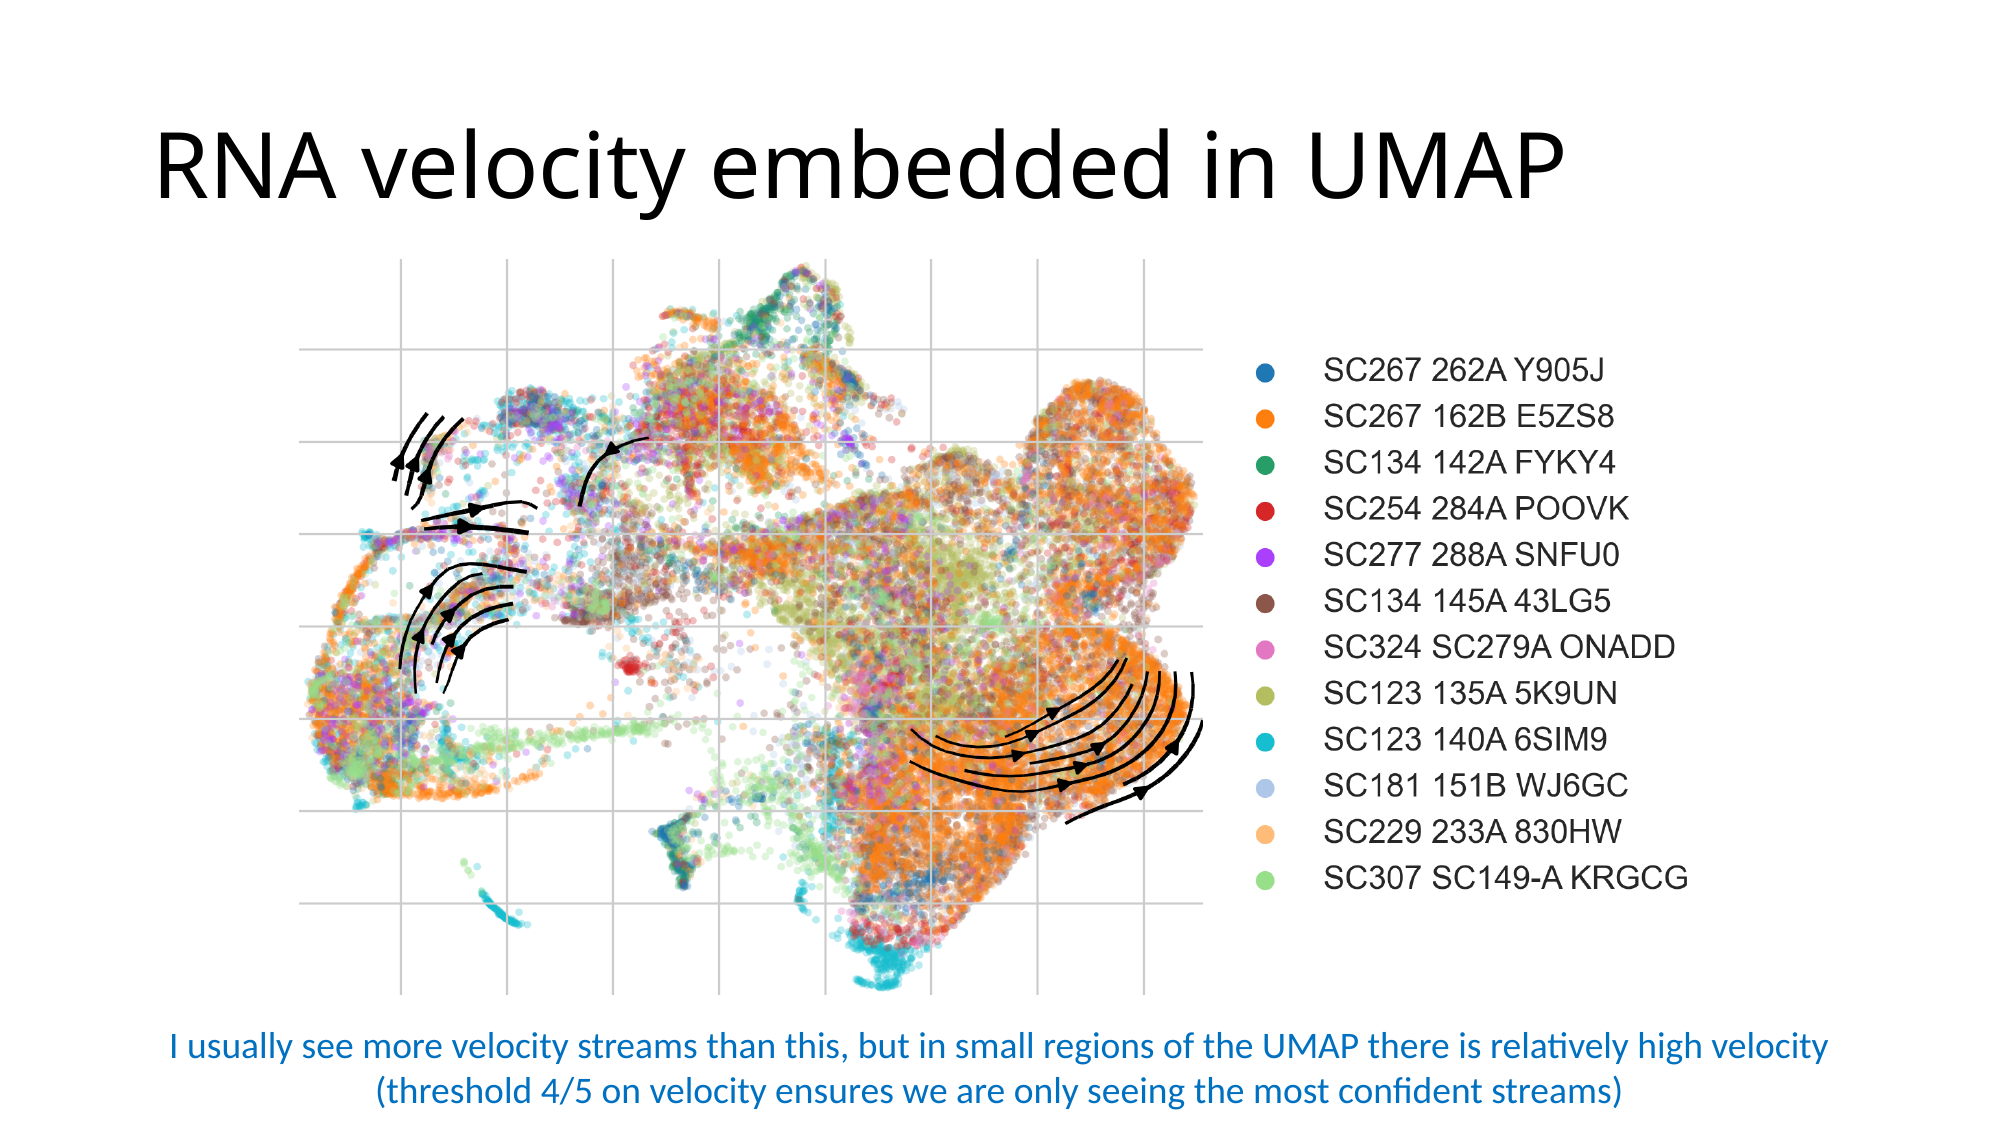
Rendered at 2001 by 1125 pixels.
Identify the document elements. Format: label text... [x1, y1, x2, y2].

picture [279, 239, 1721, 1014]
title RNA velocity embedded in UMAP [137, 59, 1863, 278]
text_box I usually see more velocity streams than this, but in small regions of the UMAP there is relatively high velocity (threshold 4/5 on velocity ensures we are only seeing the most confident streams) [120, 1013, 1880, 1118]
